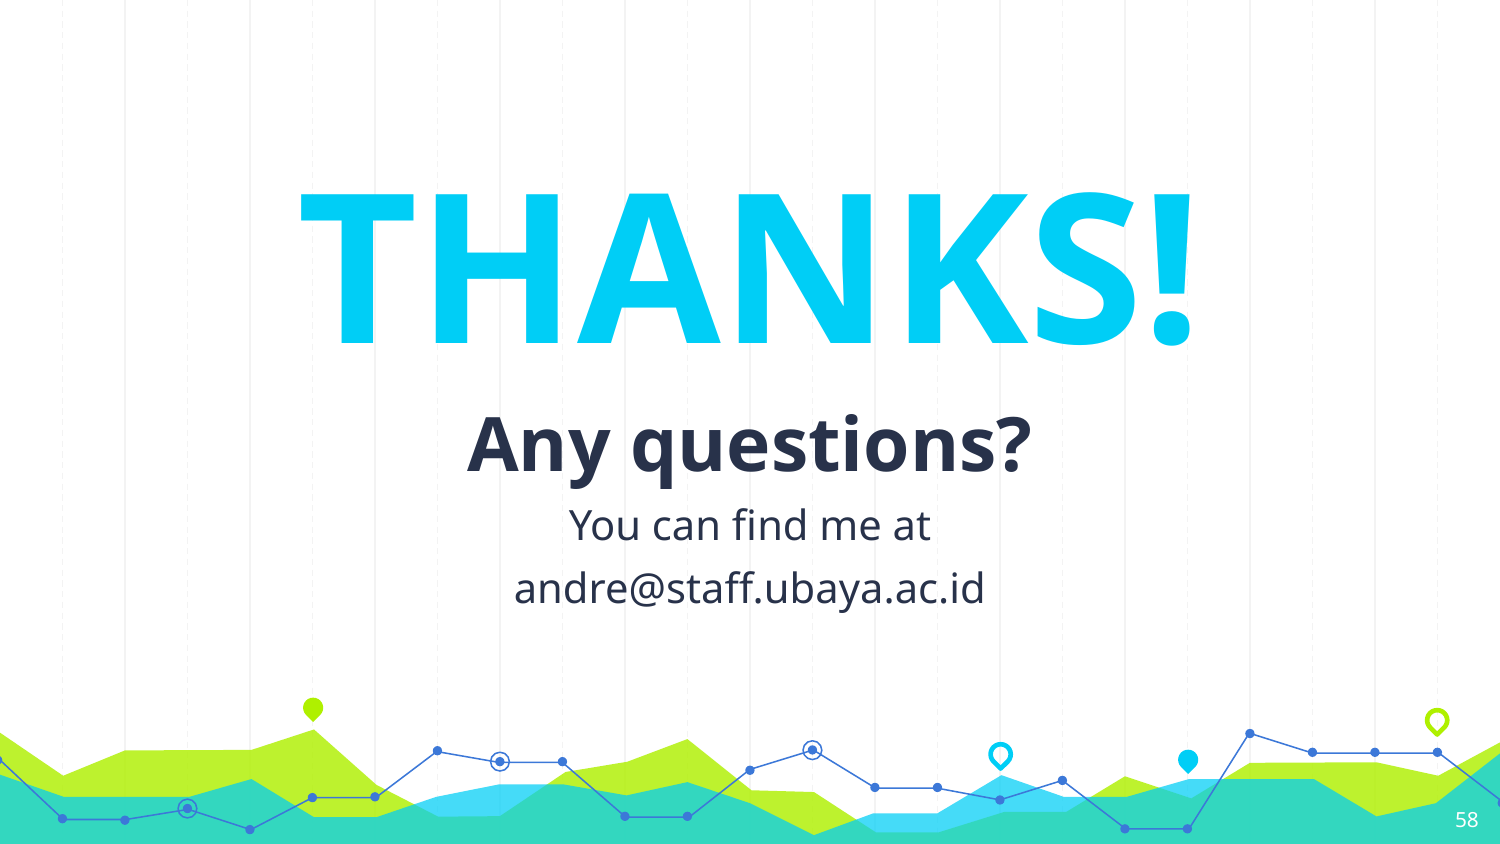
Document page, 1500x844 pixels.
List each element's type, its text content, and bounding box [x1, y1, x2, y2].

title THANKS! [209, 209, 1291, 381]
slide_number 58 [1403, 791, 1494, 844]
subtitle Any questions? You can find me at andre@staff.ubaya.ac.id [209, 381, 1291, 658]
